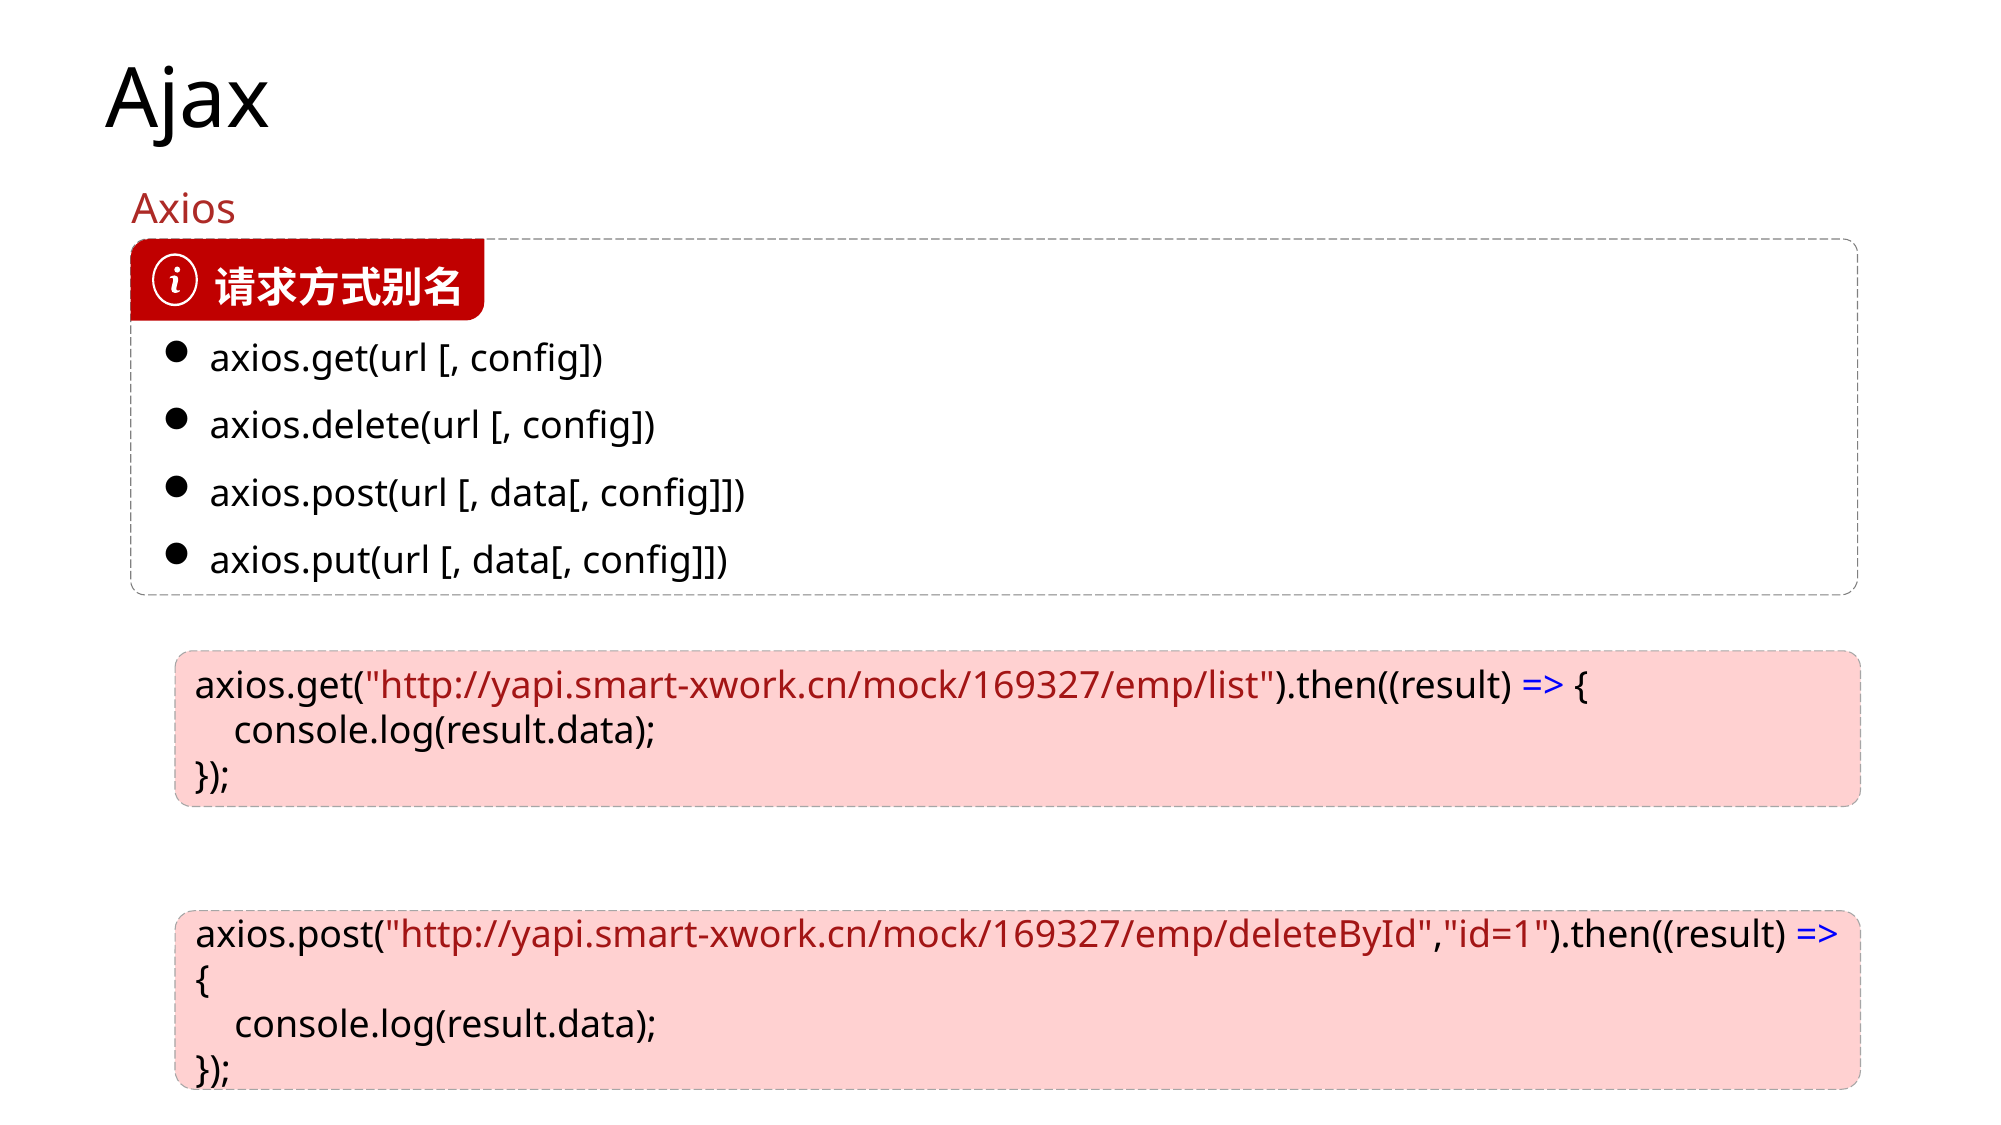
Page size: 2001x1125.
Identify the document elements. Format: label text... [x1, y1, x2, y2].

text_box Axios [116, 164, 1872, 250]
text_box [130, 238, 1858, 595]
text_box axios.get("http://yapi.smart-xwork.cn/mock/169327/emp/list").then((result) => { console.log(result.data); }); [174, 650, 1861, 807]
text_box axios.post("http://yapi.smart-xwork.cn/mock/169327/emp/deleteById","id=1").then((result) => { console.log(result.data); }); [174, 910, 1861, 1090]
text_box Ajax [90, 58, 1846, 143]
